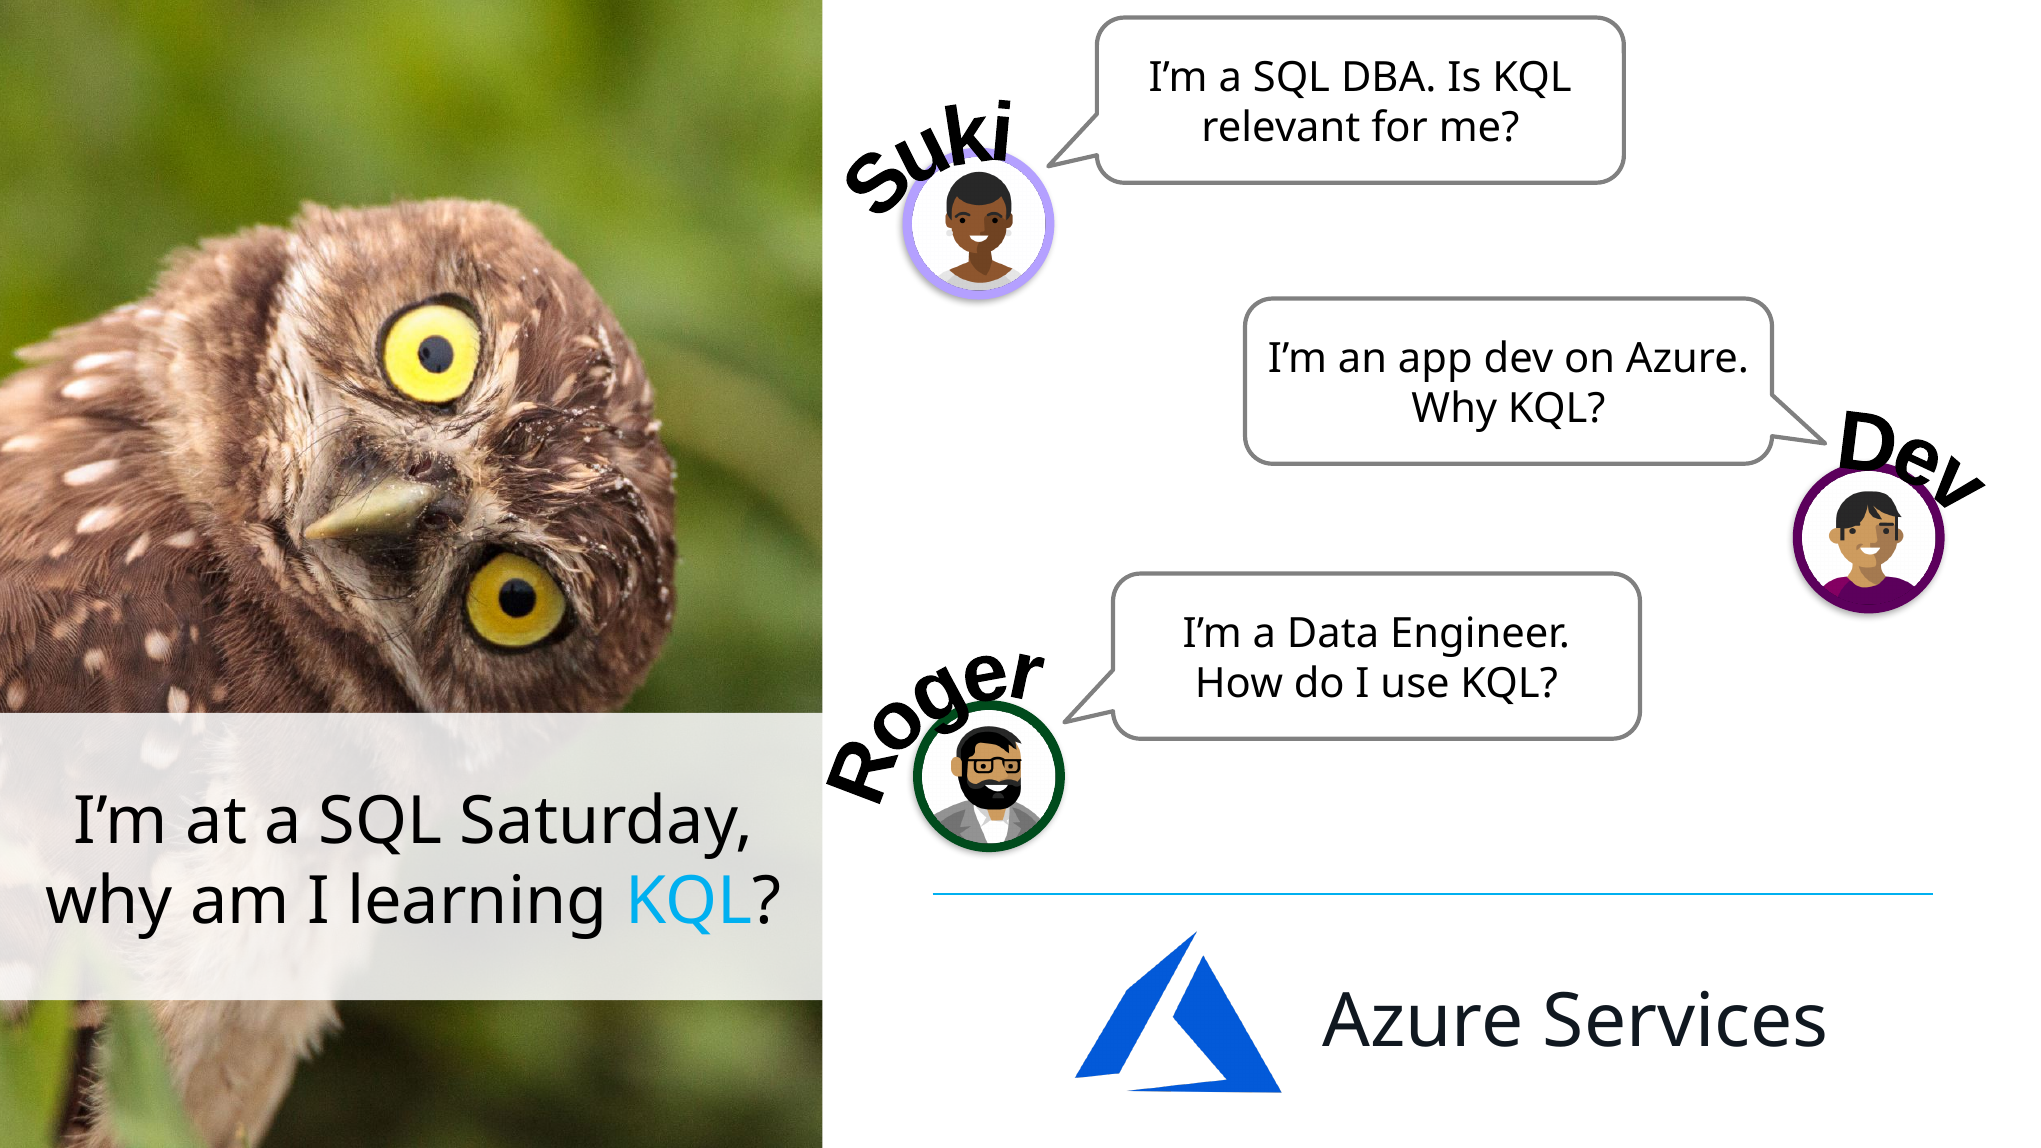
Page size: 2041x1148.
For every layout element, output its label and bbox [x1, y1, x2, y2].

picture [0, 0, 823, 1148]
text_box [1064, 904, 1921, 1130]
text_box [828, 711, 832, 775]
text_box [850, 573, 1641, 853]
text_box [1244, 298, 2003, 614]
text_box [828, 785, 832, 1002]
text_box [837, 17, 1625, 300]
